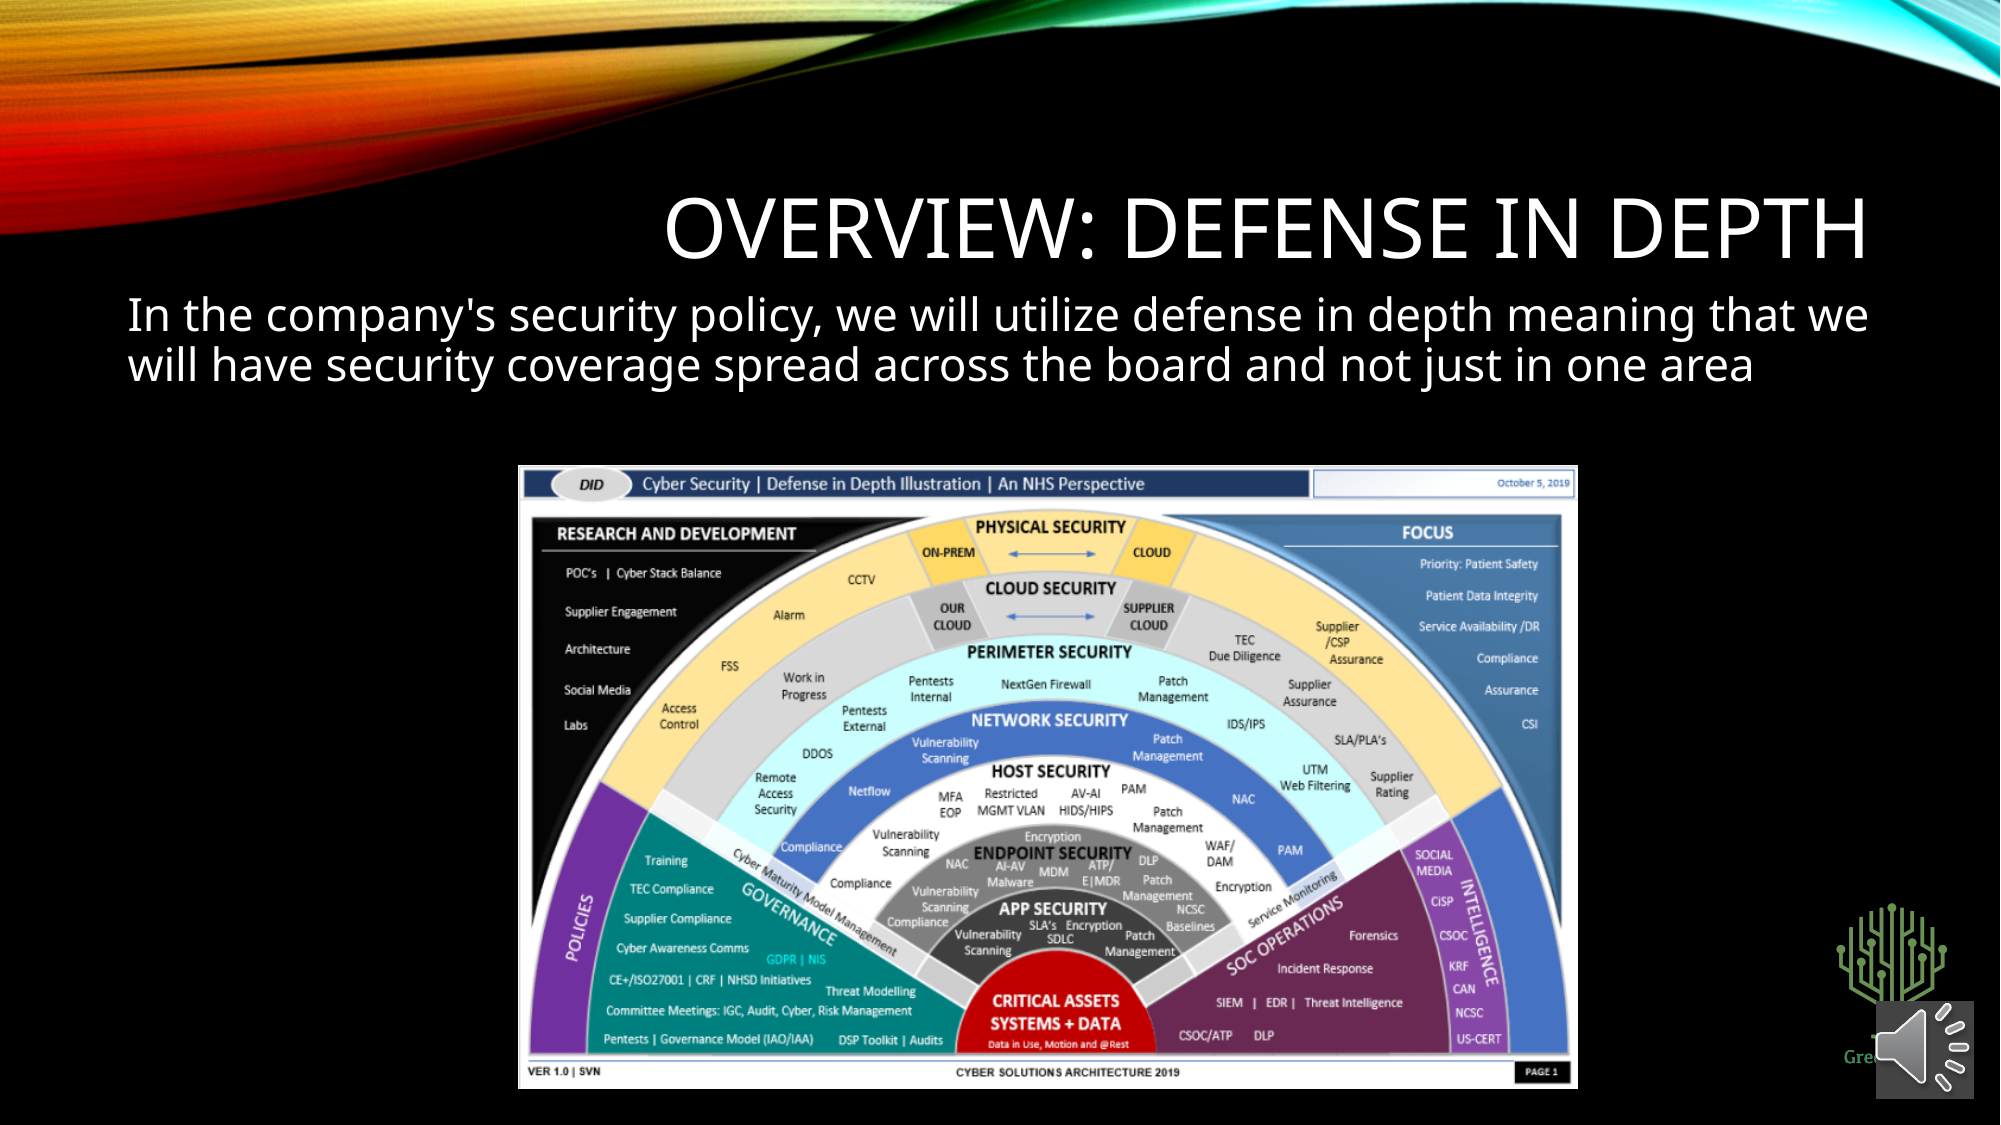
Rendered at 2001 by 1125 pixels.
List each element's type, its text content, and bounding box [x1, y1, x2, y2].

list In the company's security policy, we will utilize defense in depth meaning that we will have security coverage spread across the board and not just in one area [112, 284, 1888, 946]
title OVERVIEW: DEFENSE IN DEPTH [474, 125, 1888, 284]
picture [0, 0, 2000, 237]
picture [1817, 892, 1976, 1101]
picture [518, 465, 1578, 1089]
